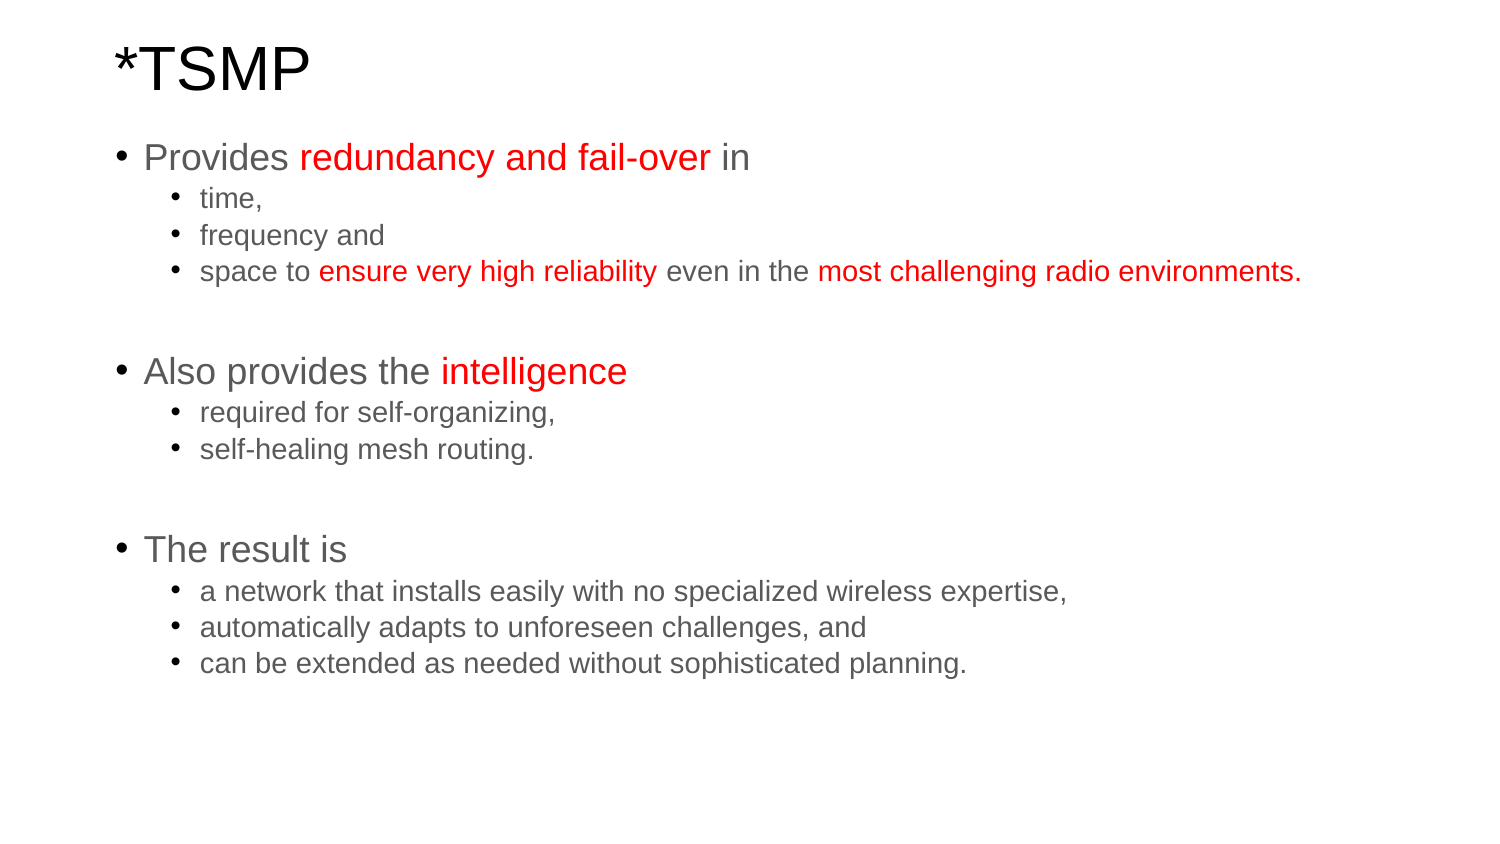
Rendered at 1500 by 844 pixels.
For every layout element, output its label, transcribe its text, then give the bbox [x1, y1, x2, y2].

list Provides redundancy and fail-over in time, frequency and space to ensure very high reliability even in the most challenging radio environments. Also provides the intelligence required for self-organizing, self-healing mesh routing. The result is a network that installs easily with no specialized wireless expertise, automatically adapts to unforeseen challenges, and can be extended as needed without sophisticated planning. [103, 136, 1397, 818]
title *TSMP [103, 27, 1397, 113]
